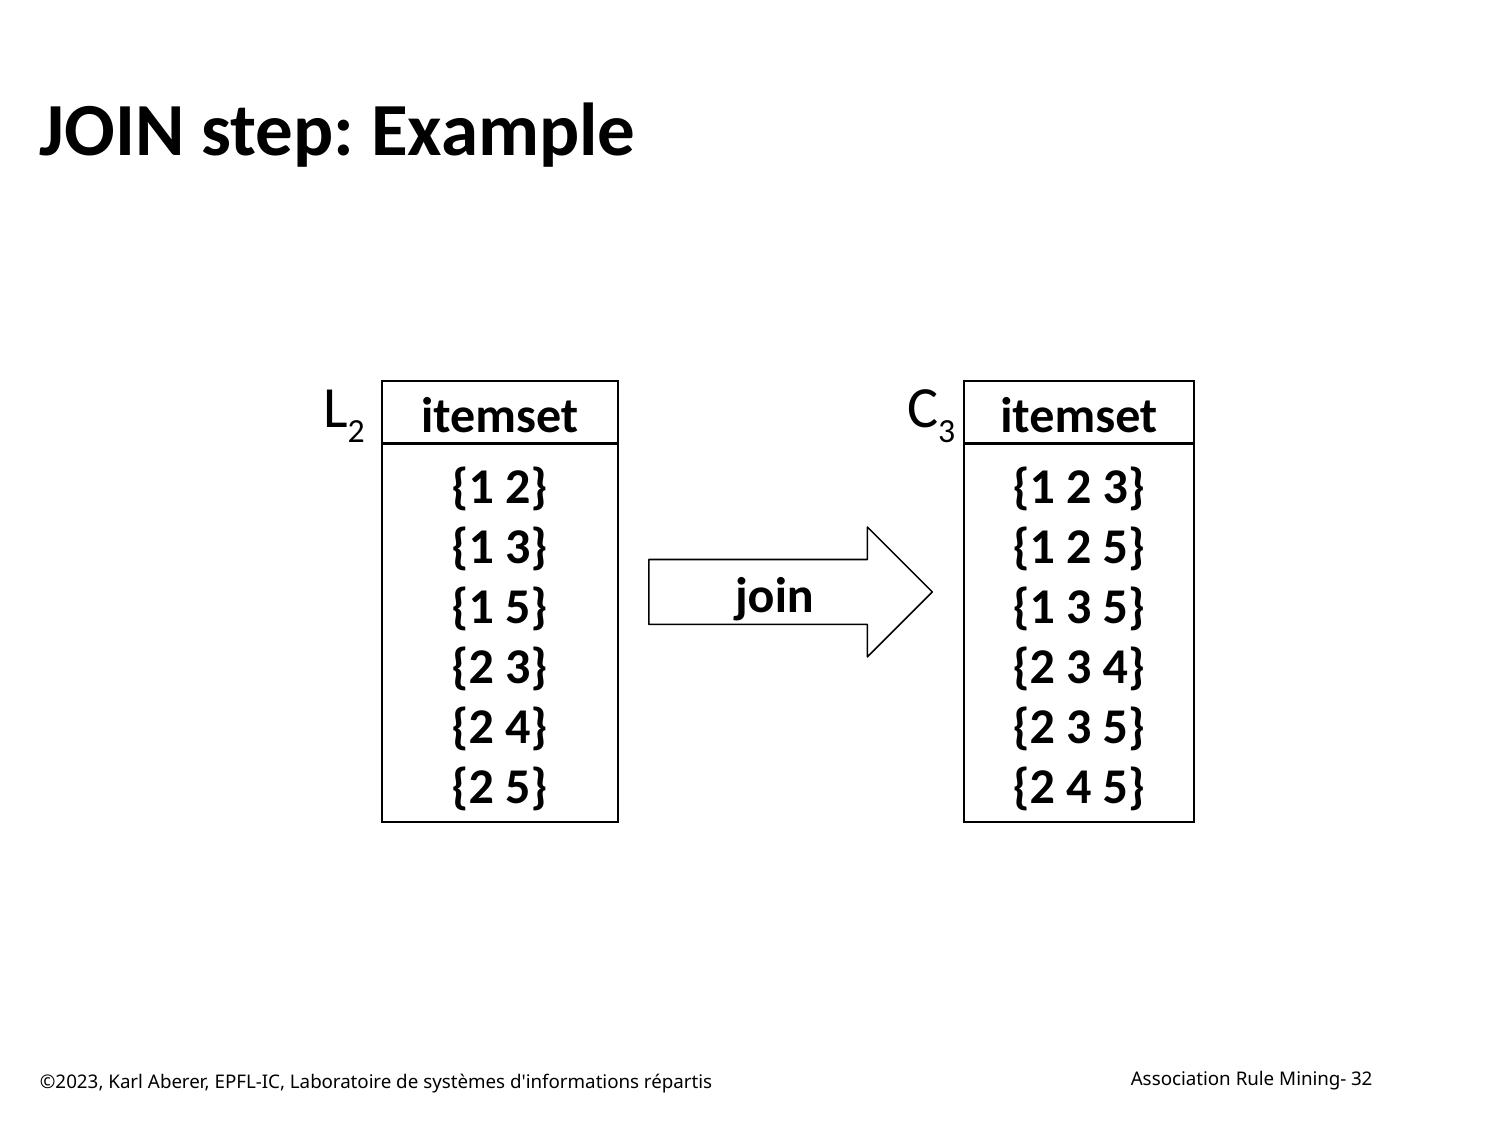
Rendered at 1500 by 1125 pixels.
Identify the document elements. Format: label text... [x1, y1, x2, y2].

footer ©2023, Karl Aberer, EPFL-IC, Laboratoire de systèmes d'informations répartis [24, 1062, 988, 1101]
title JOIN step: Example [24, 49, 1388, 201]
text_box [306, 365, 1194, 823]
